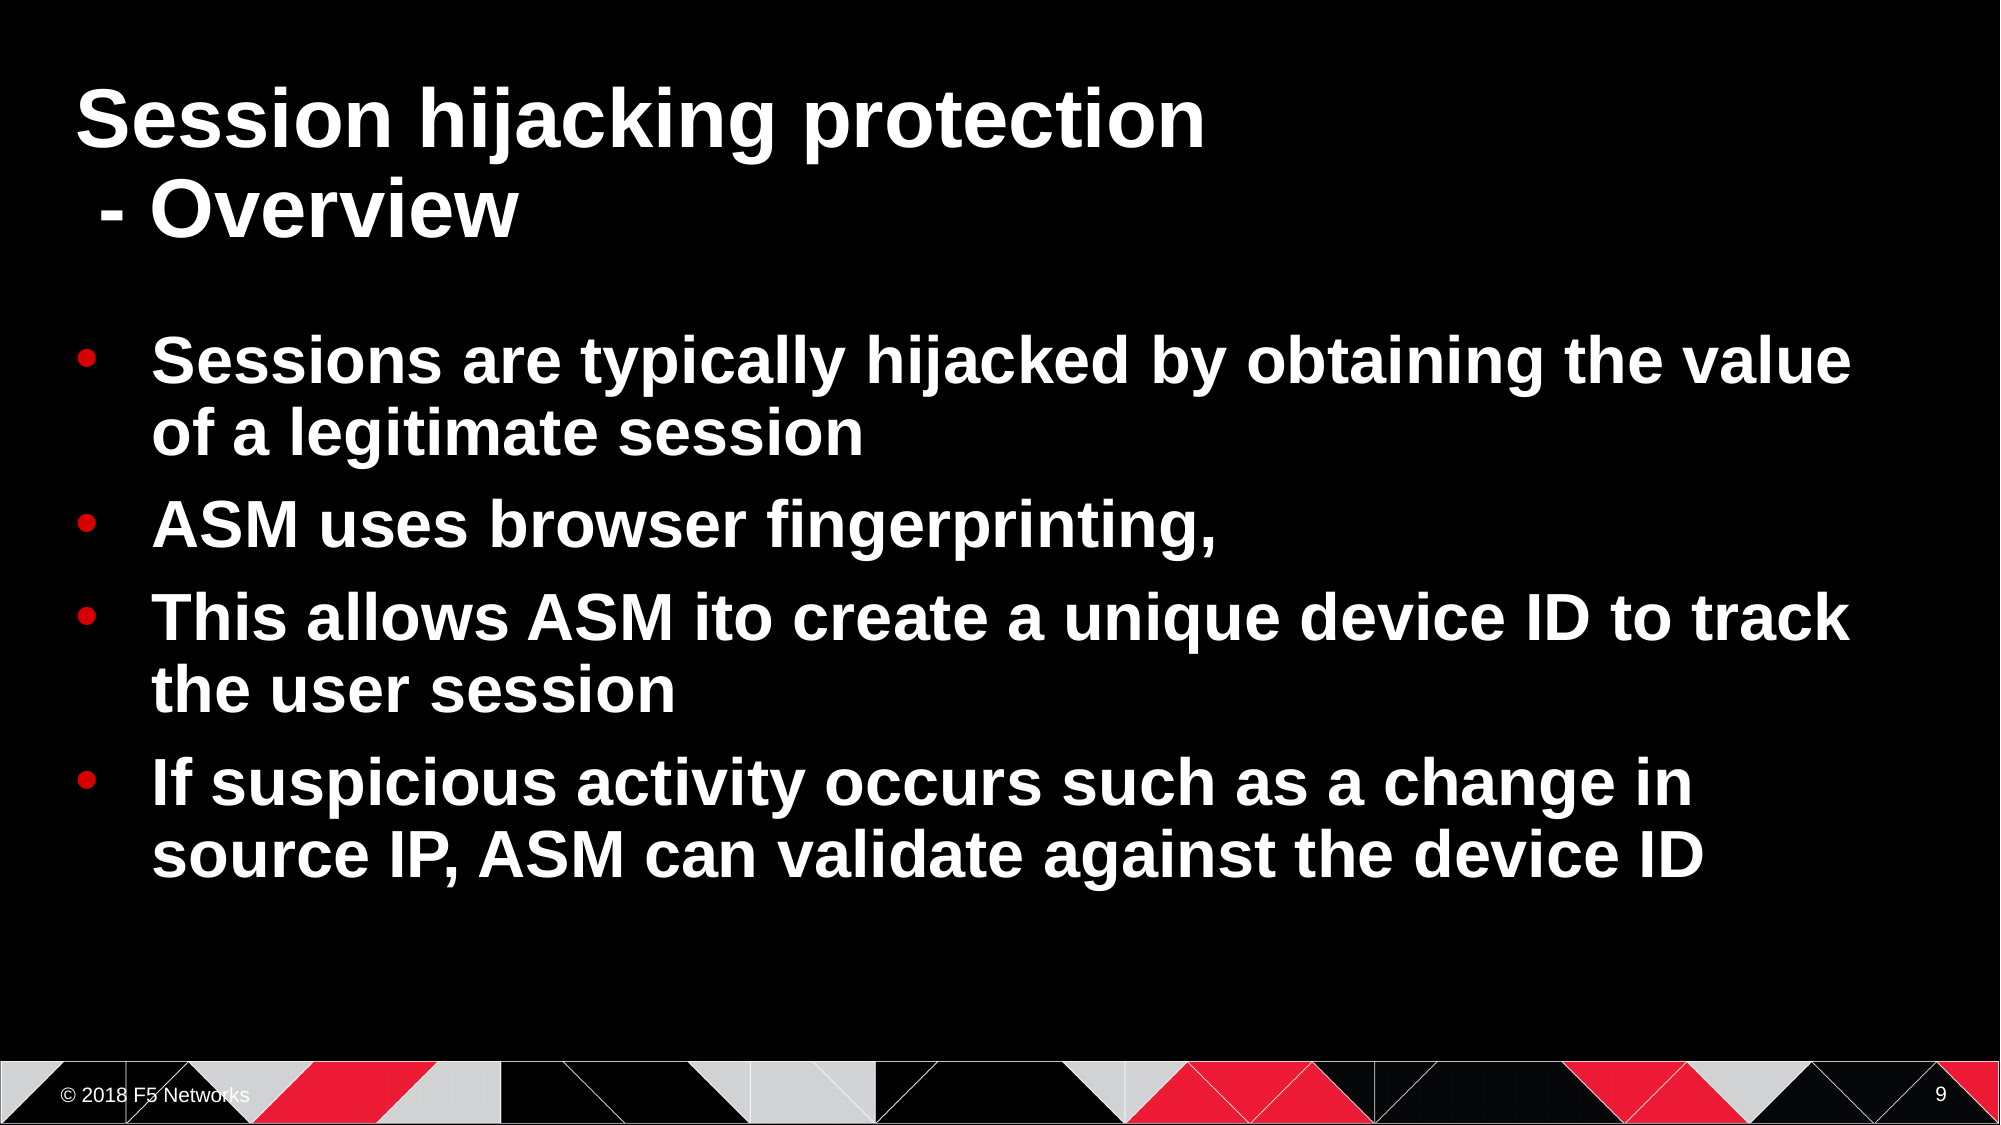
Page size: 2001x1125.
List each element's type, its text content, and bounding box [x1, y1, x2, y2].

slide_number 9 [1477, 1062, 1973, 1123]
title Session hijacking protection - Overview [50, 50, 1950, 284]
footer © 2018 F5 Networks [35, 1063, 711, 1124]
picture [0, 1050, 2000, 1125]
list Sessions are typically hijacked by obtaining the value of a legitimate session ASM uses browser fingerprinting, This allows ASM ito create a unique device ID to track the user session If suspicious activity occurs such as a change in source IP, ASM can validate against the device ID [50, 299, 1950, 1014]
